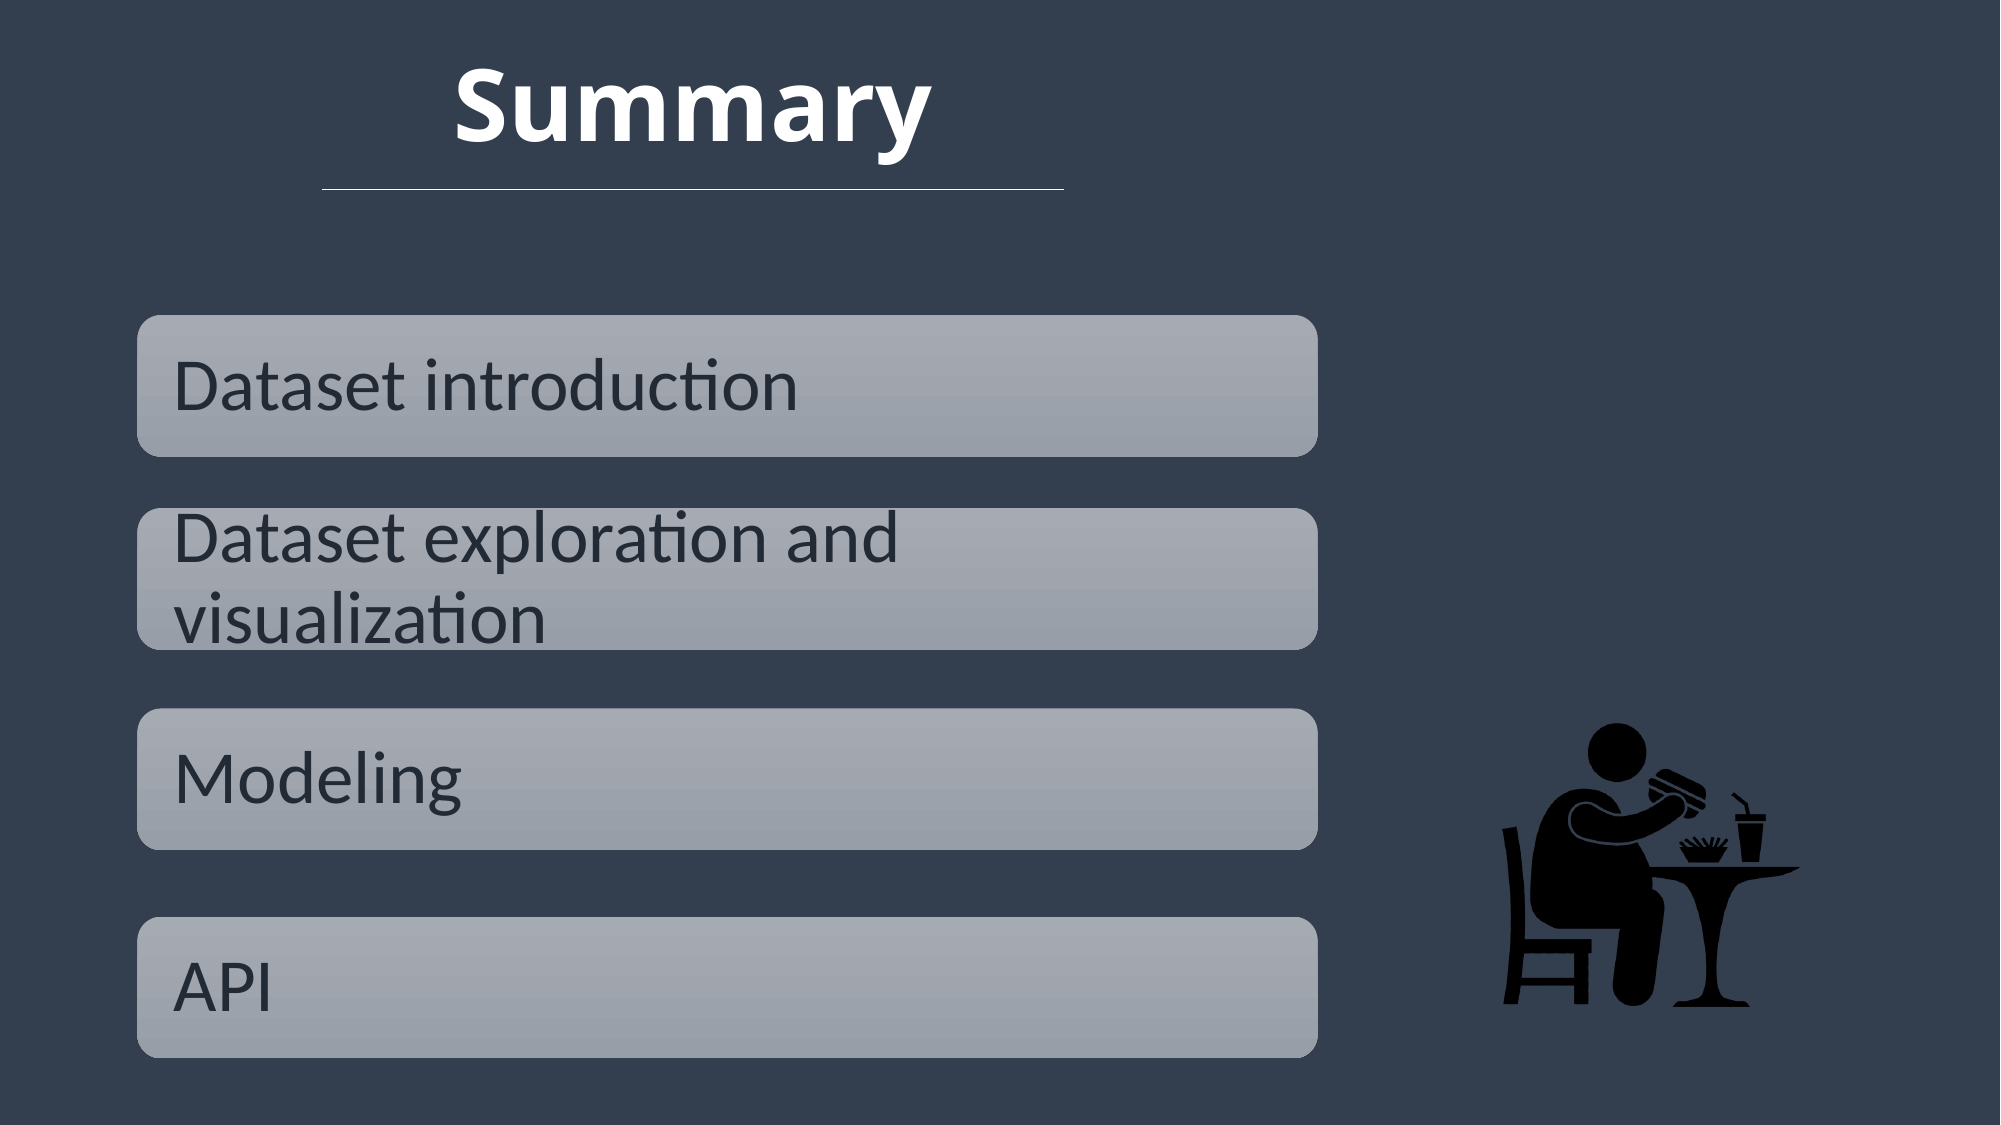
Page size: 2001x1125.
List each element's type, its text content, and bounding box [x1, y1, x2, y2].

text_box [137, 200, 1318, 1116]
title Summary [0, 0, 1556, 218]
picture [1501, 715, 1800, 1014]
